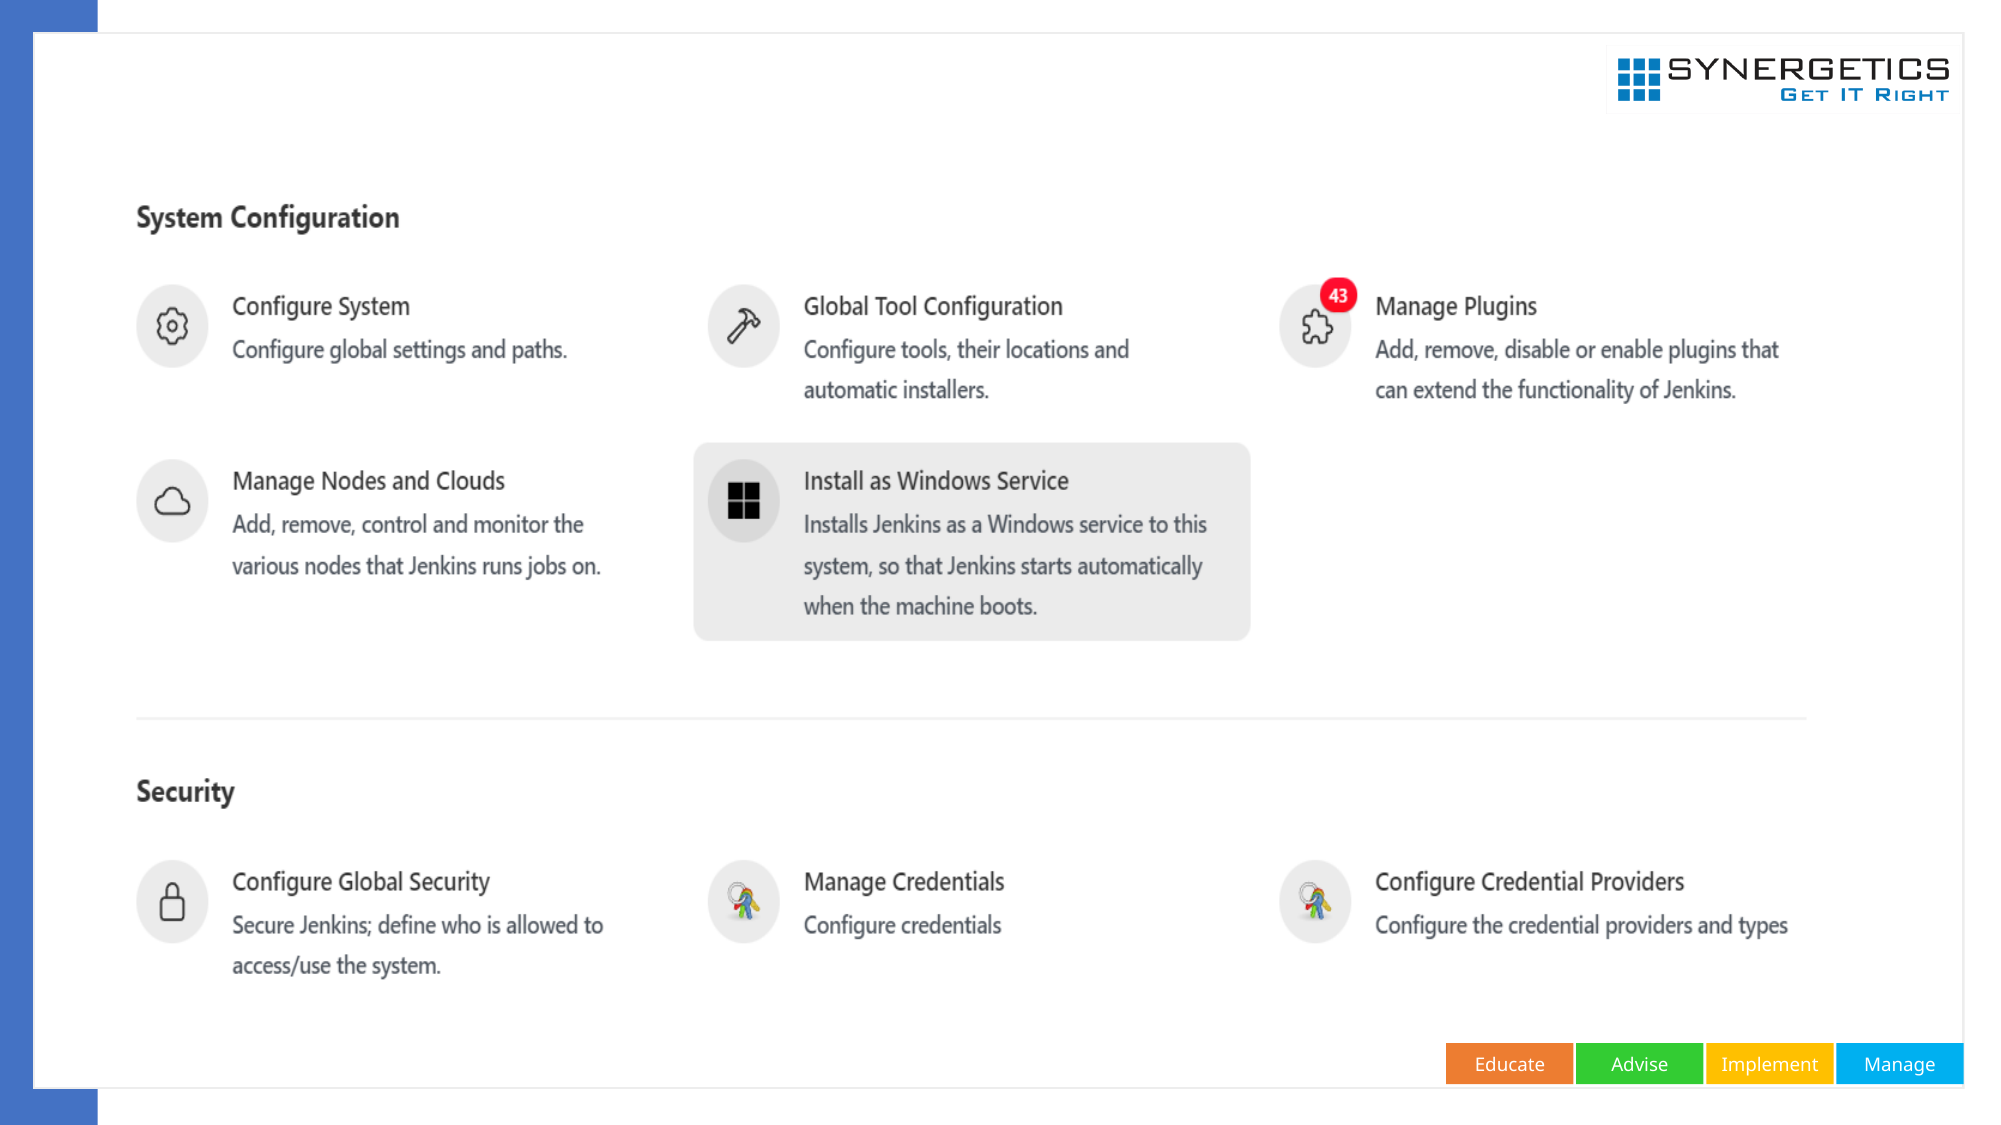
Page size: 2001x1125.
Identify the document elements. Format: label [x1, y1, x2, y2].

text_box [222, 762, 585, 941]
picture [91, 146, 1821, 1010]
picture [1606, 45, 1960, 114]
